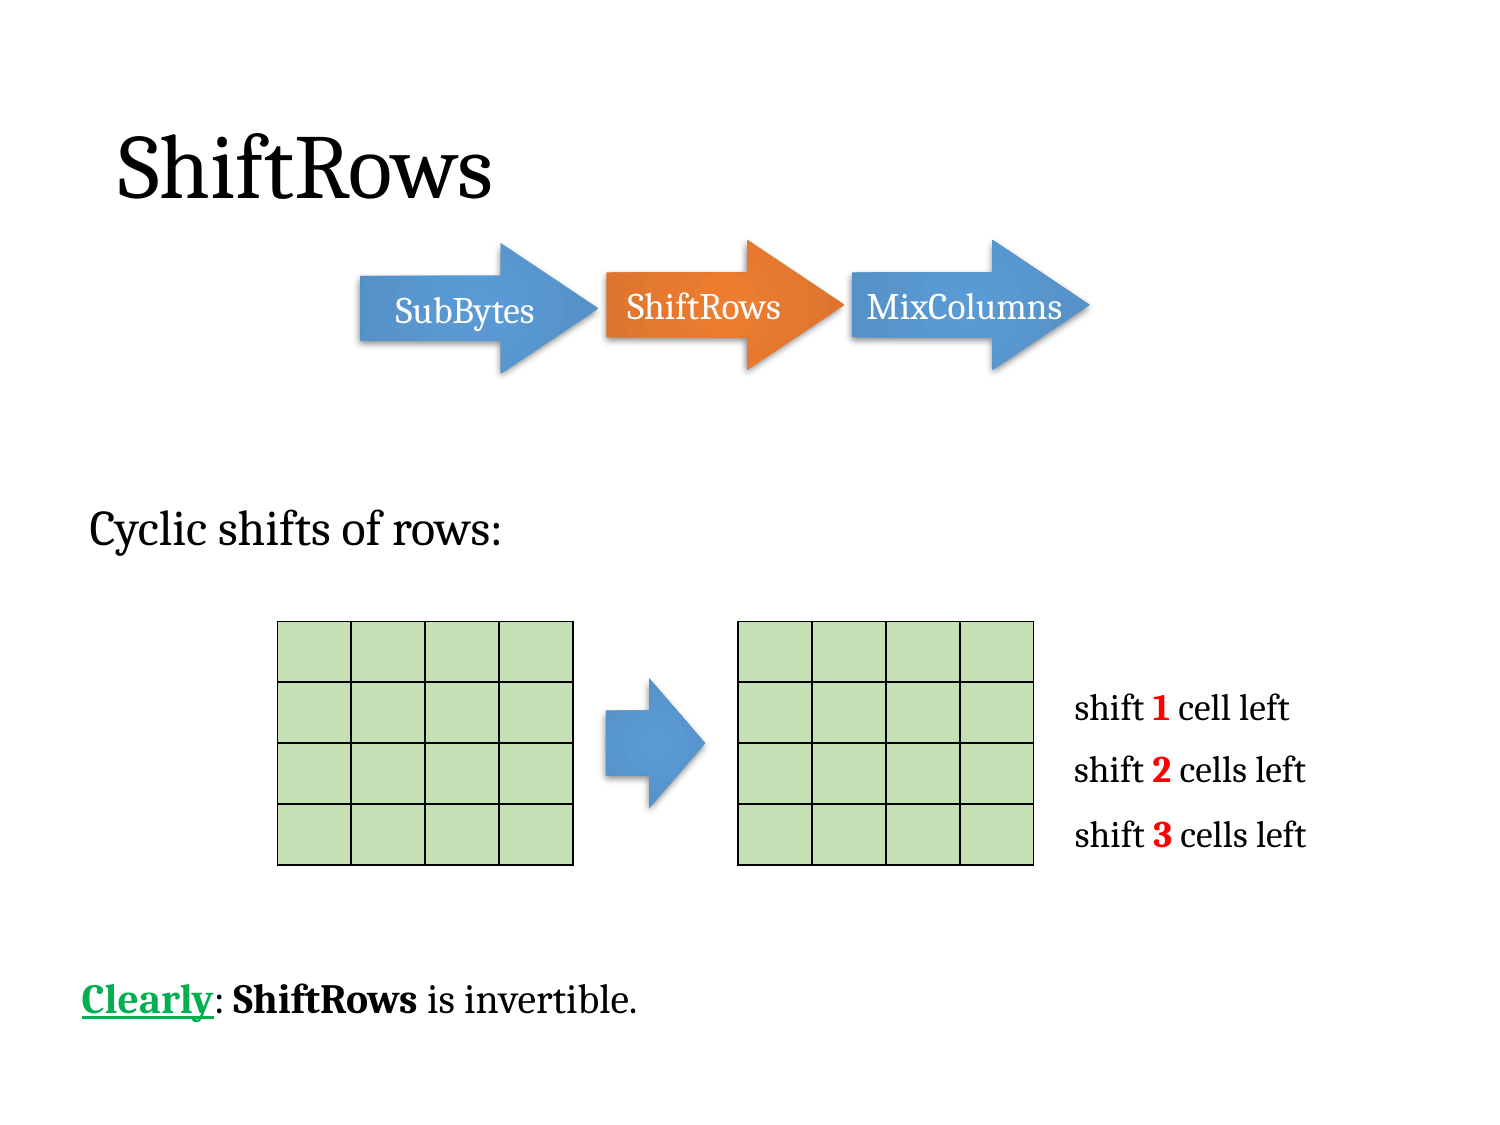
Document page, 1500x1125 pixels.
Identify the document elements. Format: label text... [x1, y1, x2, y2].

text_box [605, 678, 706, 809]
text_box shift 3 cells left [1060, 803, 1322, 863]
text_box Clearly: ShiftRows is invertible. [66, 964, 653, 1029]
text_box shift 2 cells left [1059, 737, 1321, 798]
text_box shift 1 cell left [1059, 675, 1306, 736]
text_box ShiftRows [606, 239, 845, 370]
text_box SubBytes [360, 243, 599, 374]
title ShiftRows [103, 59, 1397, 278]
text_box MixColumns [851, 239, 1090, 370]
text_box Cyclic shifts of rows: [74, 488, 518, 563]
